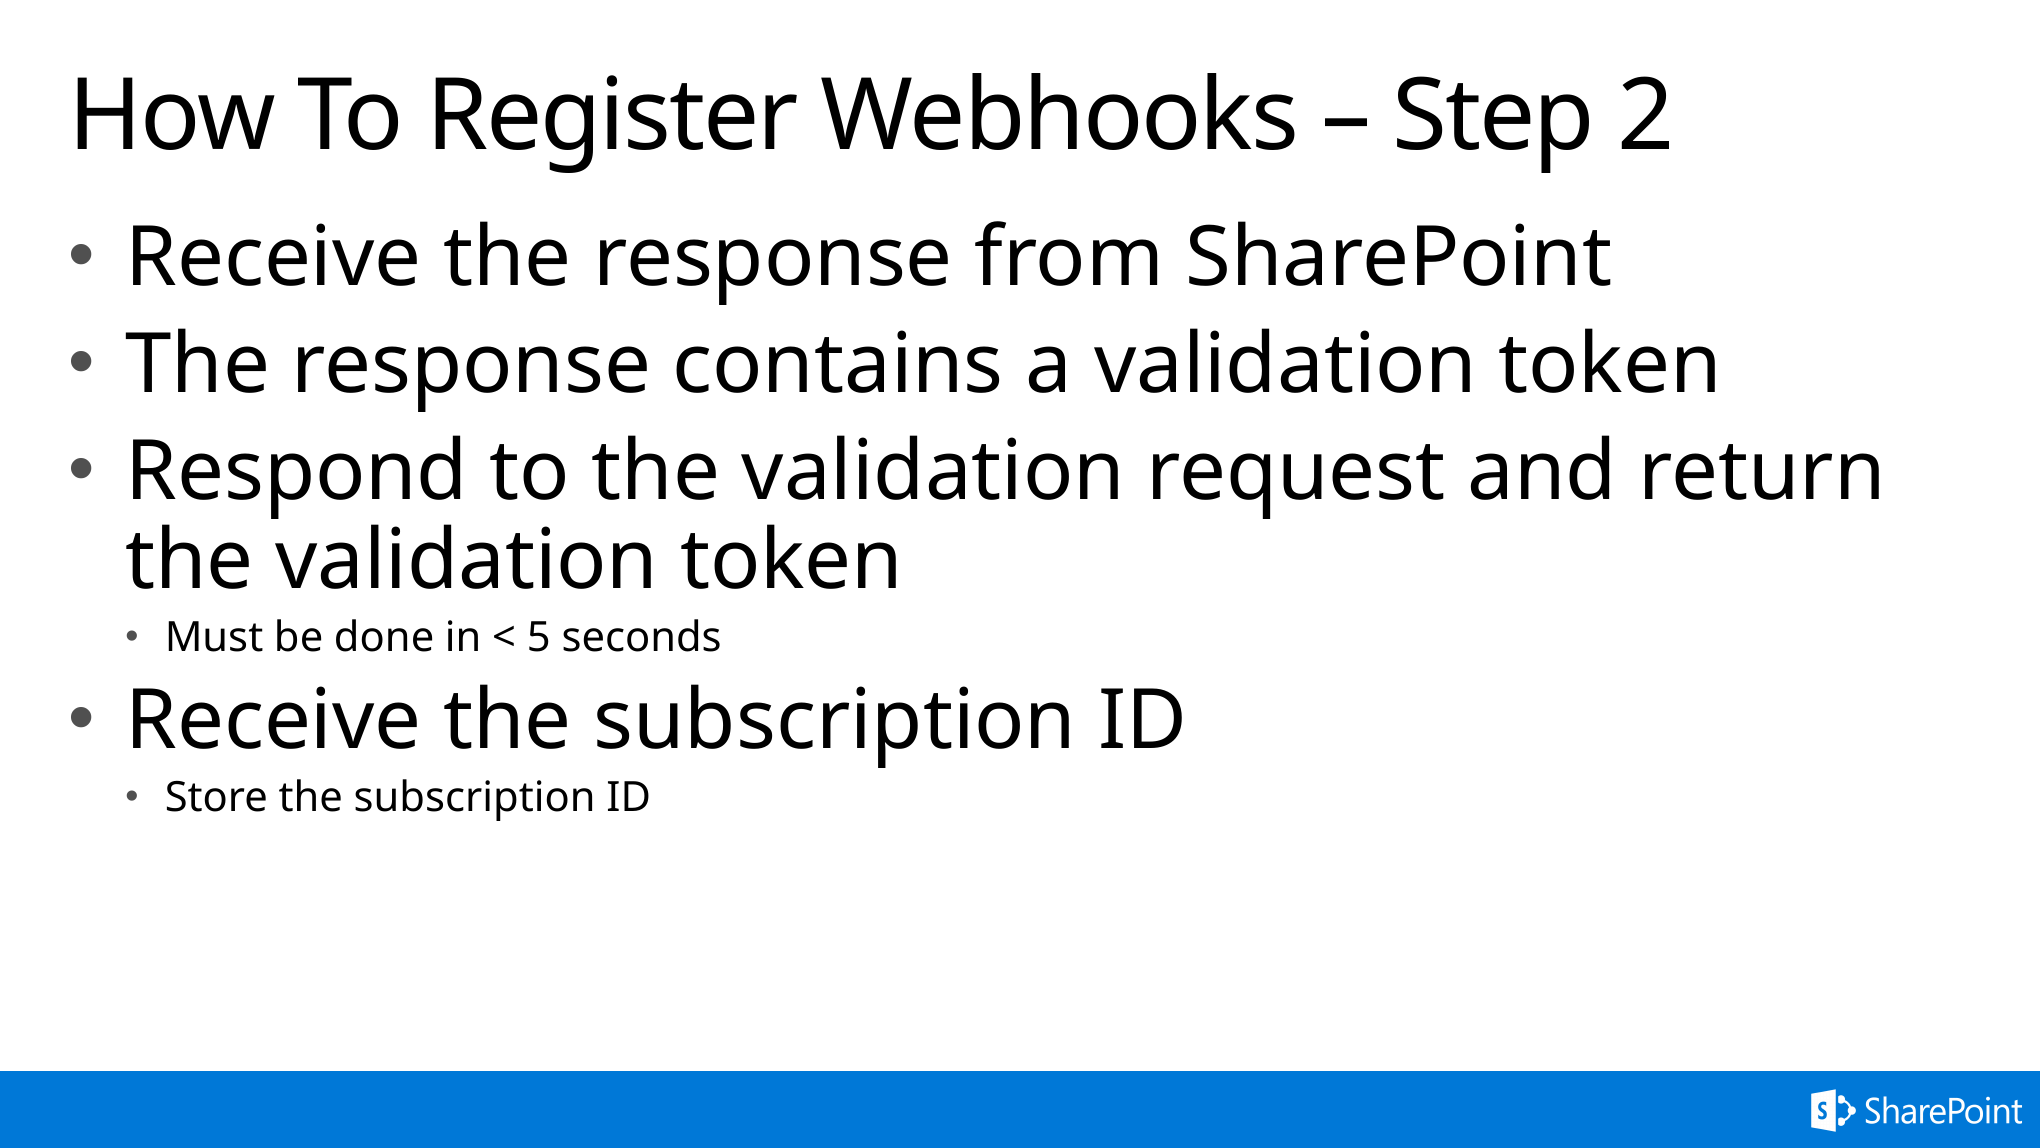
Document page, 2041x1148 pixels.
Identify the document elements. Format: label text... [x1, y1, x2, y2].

picture [1793, 1071, 2040, 1148]
title How To Register Webhooks – Step 2 [45, 48, 1996, 199]
list Receive the response from SharePoint The response contains a validation token Respond to the validation request and return the validation token Must be done in < 5 seconds Receive the subscription ID Store the subscription ID [45, 199, 1996, 856]
